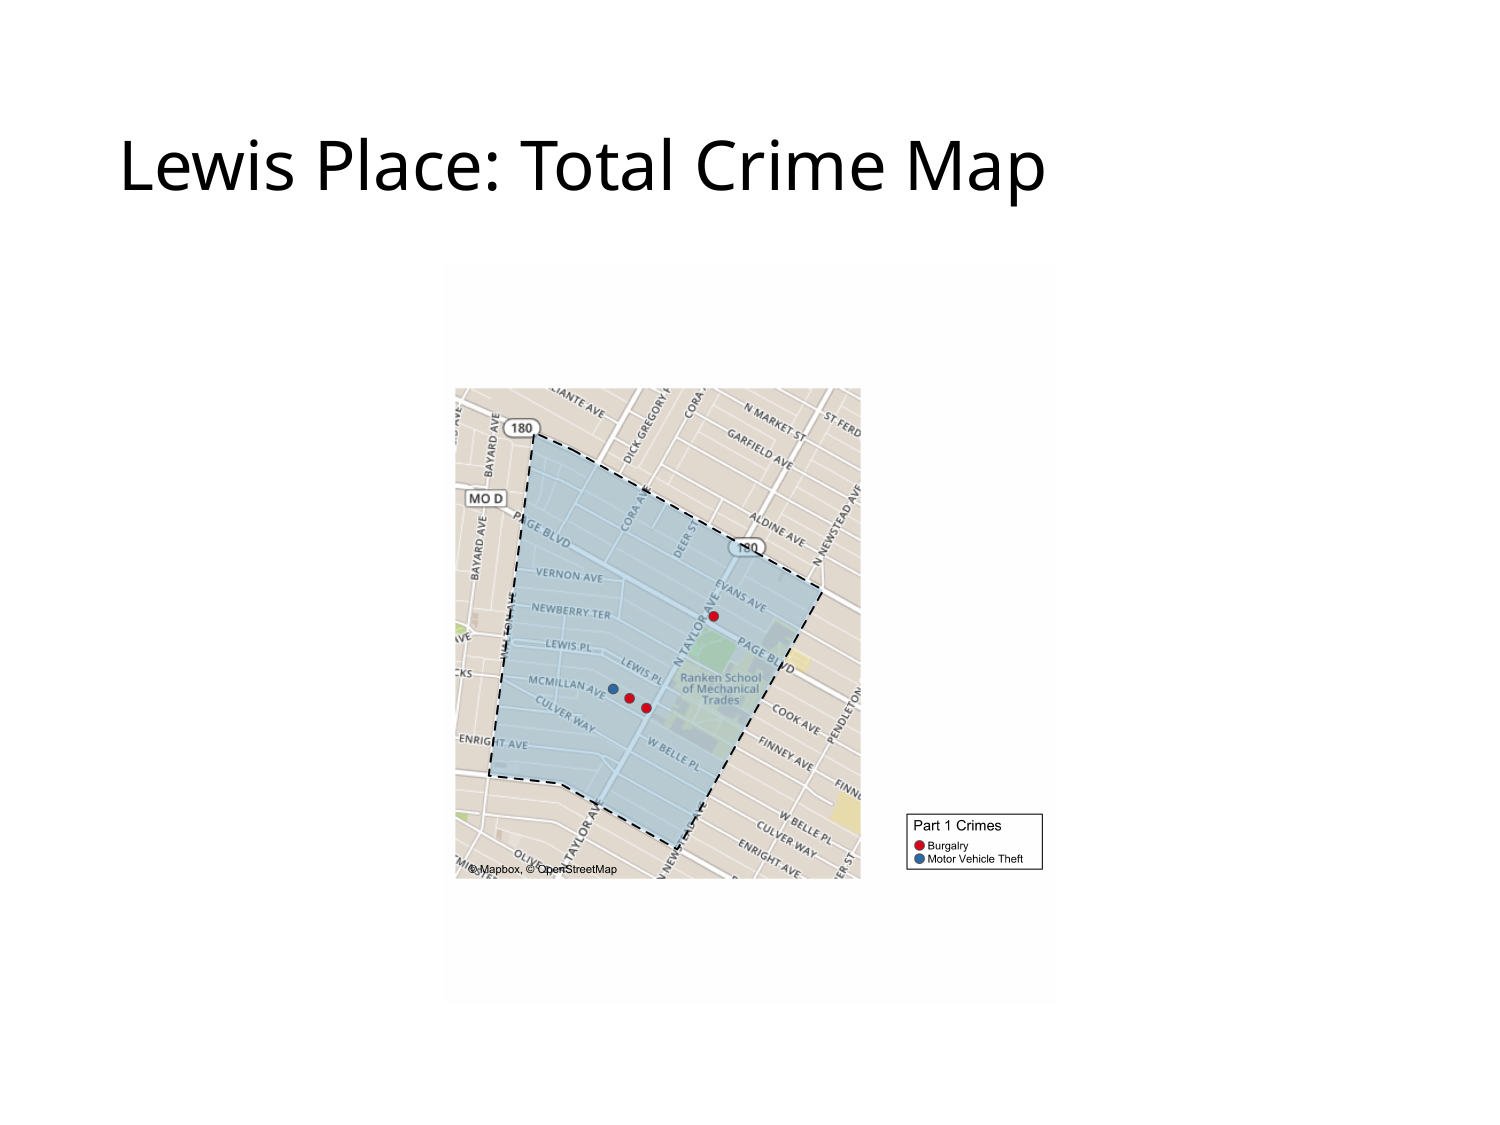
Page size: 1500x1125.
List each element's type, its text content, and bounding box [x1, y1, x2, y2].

title Lewis Place: Total Crime Map [103, 59, 1397, 278]
picture [443, 262, 1057, 1005]
